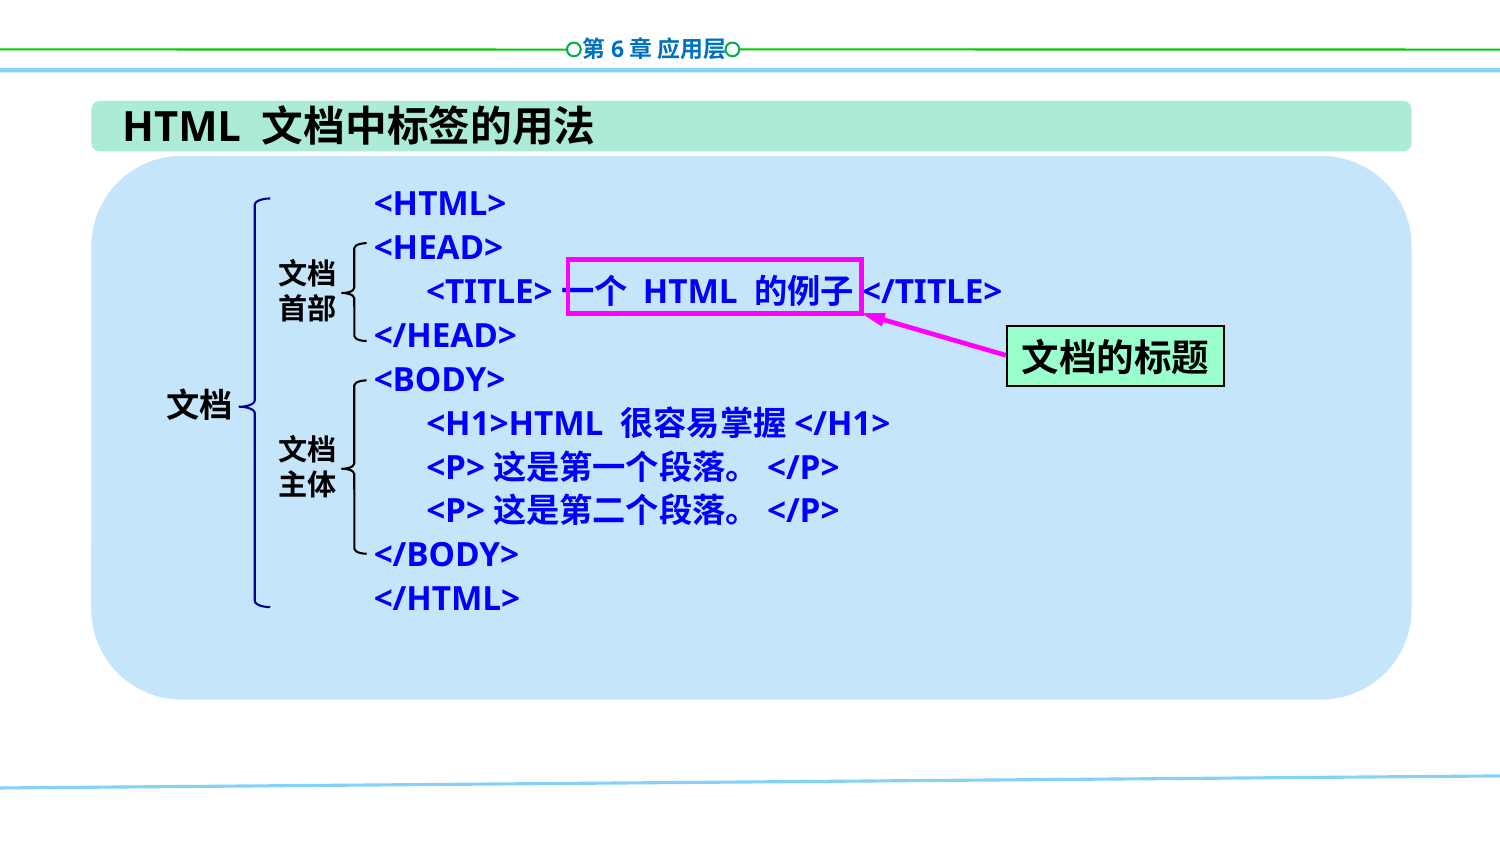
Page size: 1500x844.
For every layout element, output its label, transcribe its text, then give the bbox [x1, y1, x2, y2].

text_box <HTML> <HEAD> <TITLE>一个 HTML 的例子</TITLE> </HEAD> <BODY> <H1>HTML 很容易掌握</H1> <P>这是第一个段落。</P> <P>这是第二个段落。</P> </BODY> </HTML> [358, 171, 1137, 625]
text_box [611, 100, 1412, 152]
text_box [89, 153, 1414, 702]
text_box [241, 380, 367, 554]
text_box HTML 文档中标签的用法 [107, 92, 611, 158]
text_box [567, 259, 1226, 388]
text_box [137, 198, 271, 608]
text_box [91, 100, 107, 152]
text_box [241, 242, 367, 342]
